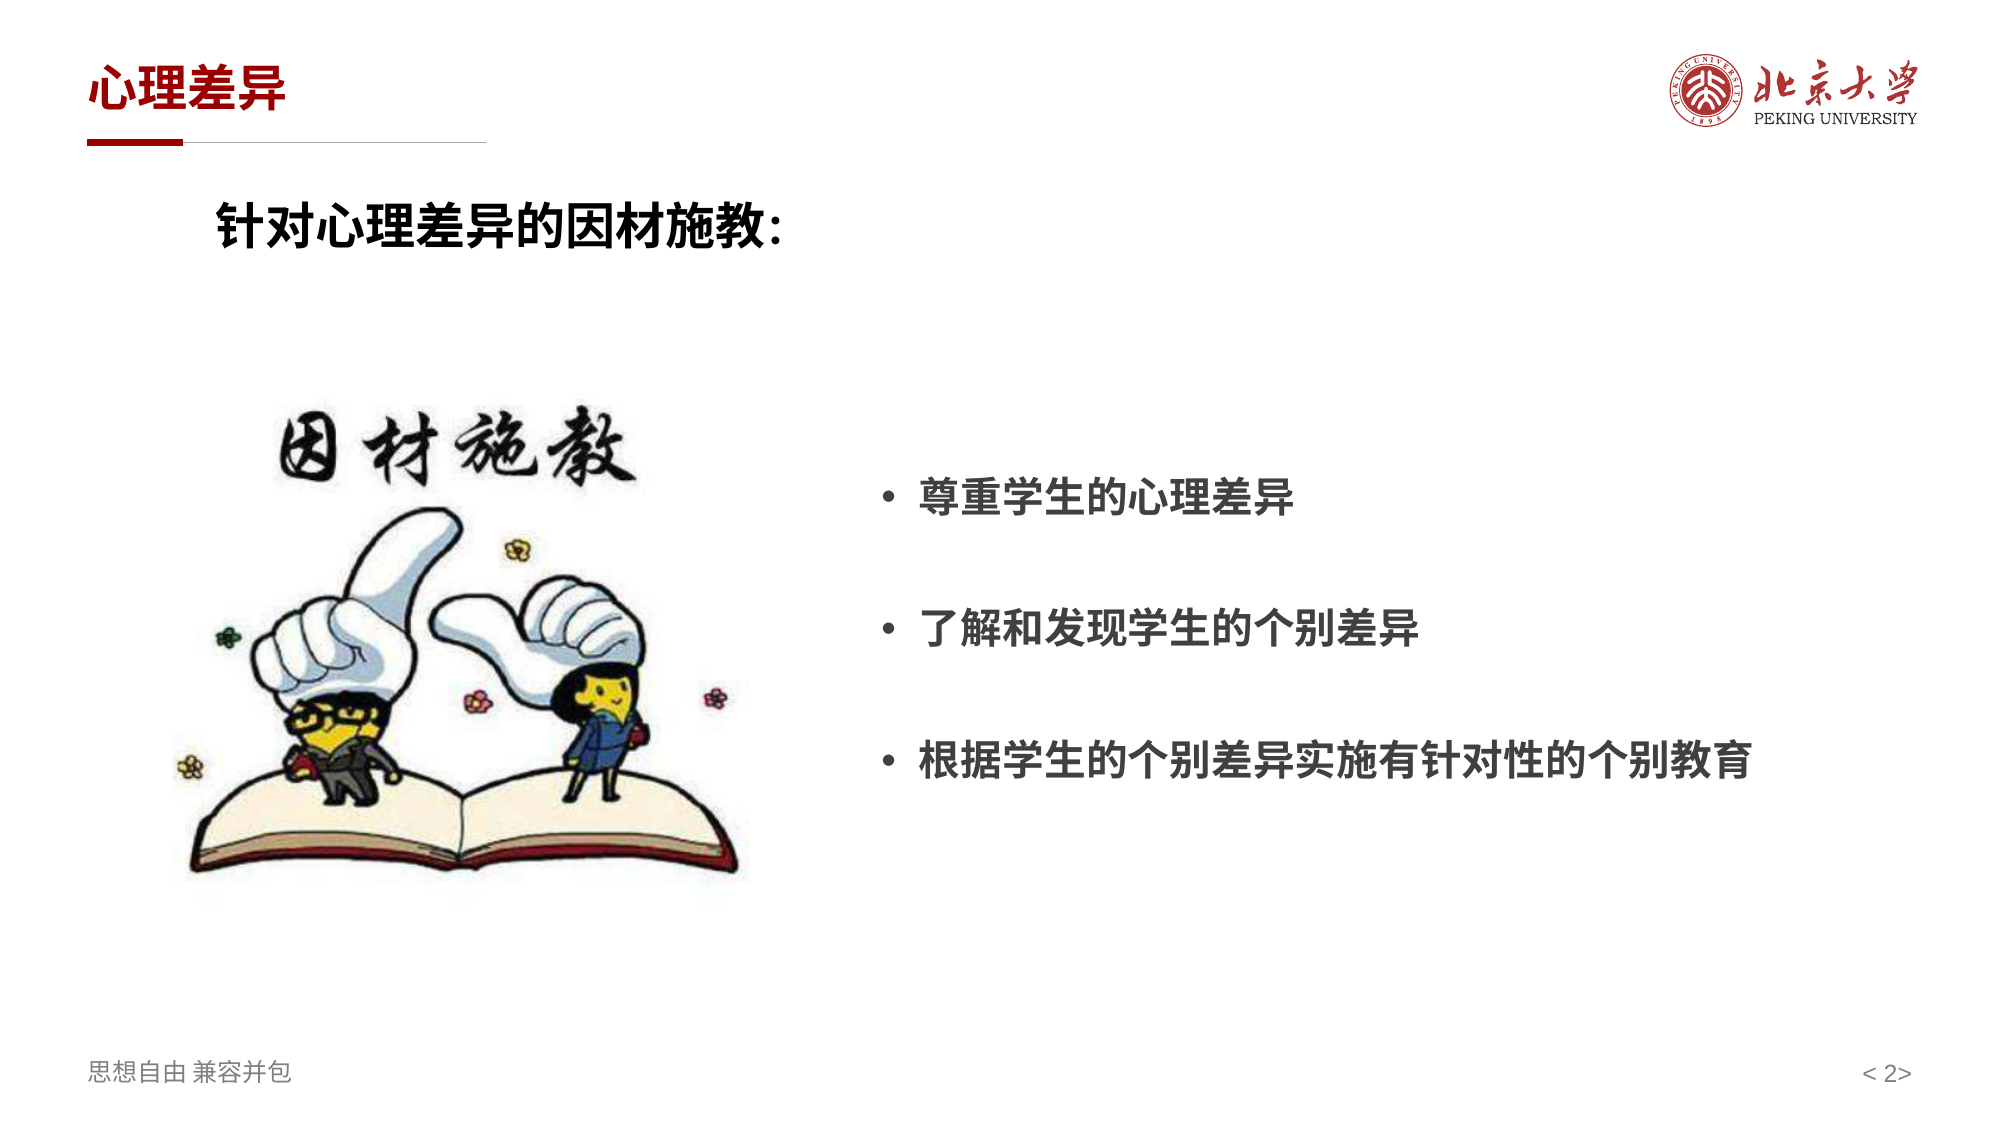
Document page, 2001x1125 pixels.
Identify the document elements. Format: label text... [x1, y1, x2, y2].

title 心理差异 [72, 39, 1559, 142]
list 尊重学生的心理差异 了解和发现学生的个别差异 根据学生的个别差异实施有针对性的个别教育 [866, 324, 1779, 866]
picture [43, 340, 867, 936]
text_box 针对心理差异的因材施教： [200, 187, 823, 263]
slide_number < 2> [1477, 1048, 1928, 1097]
